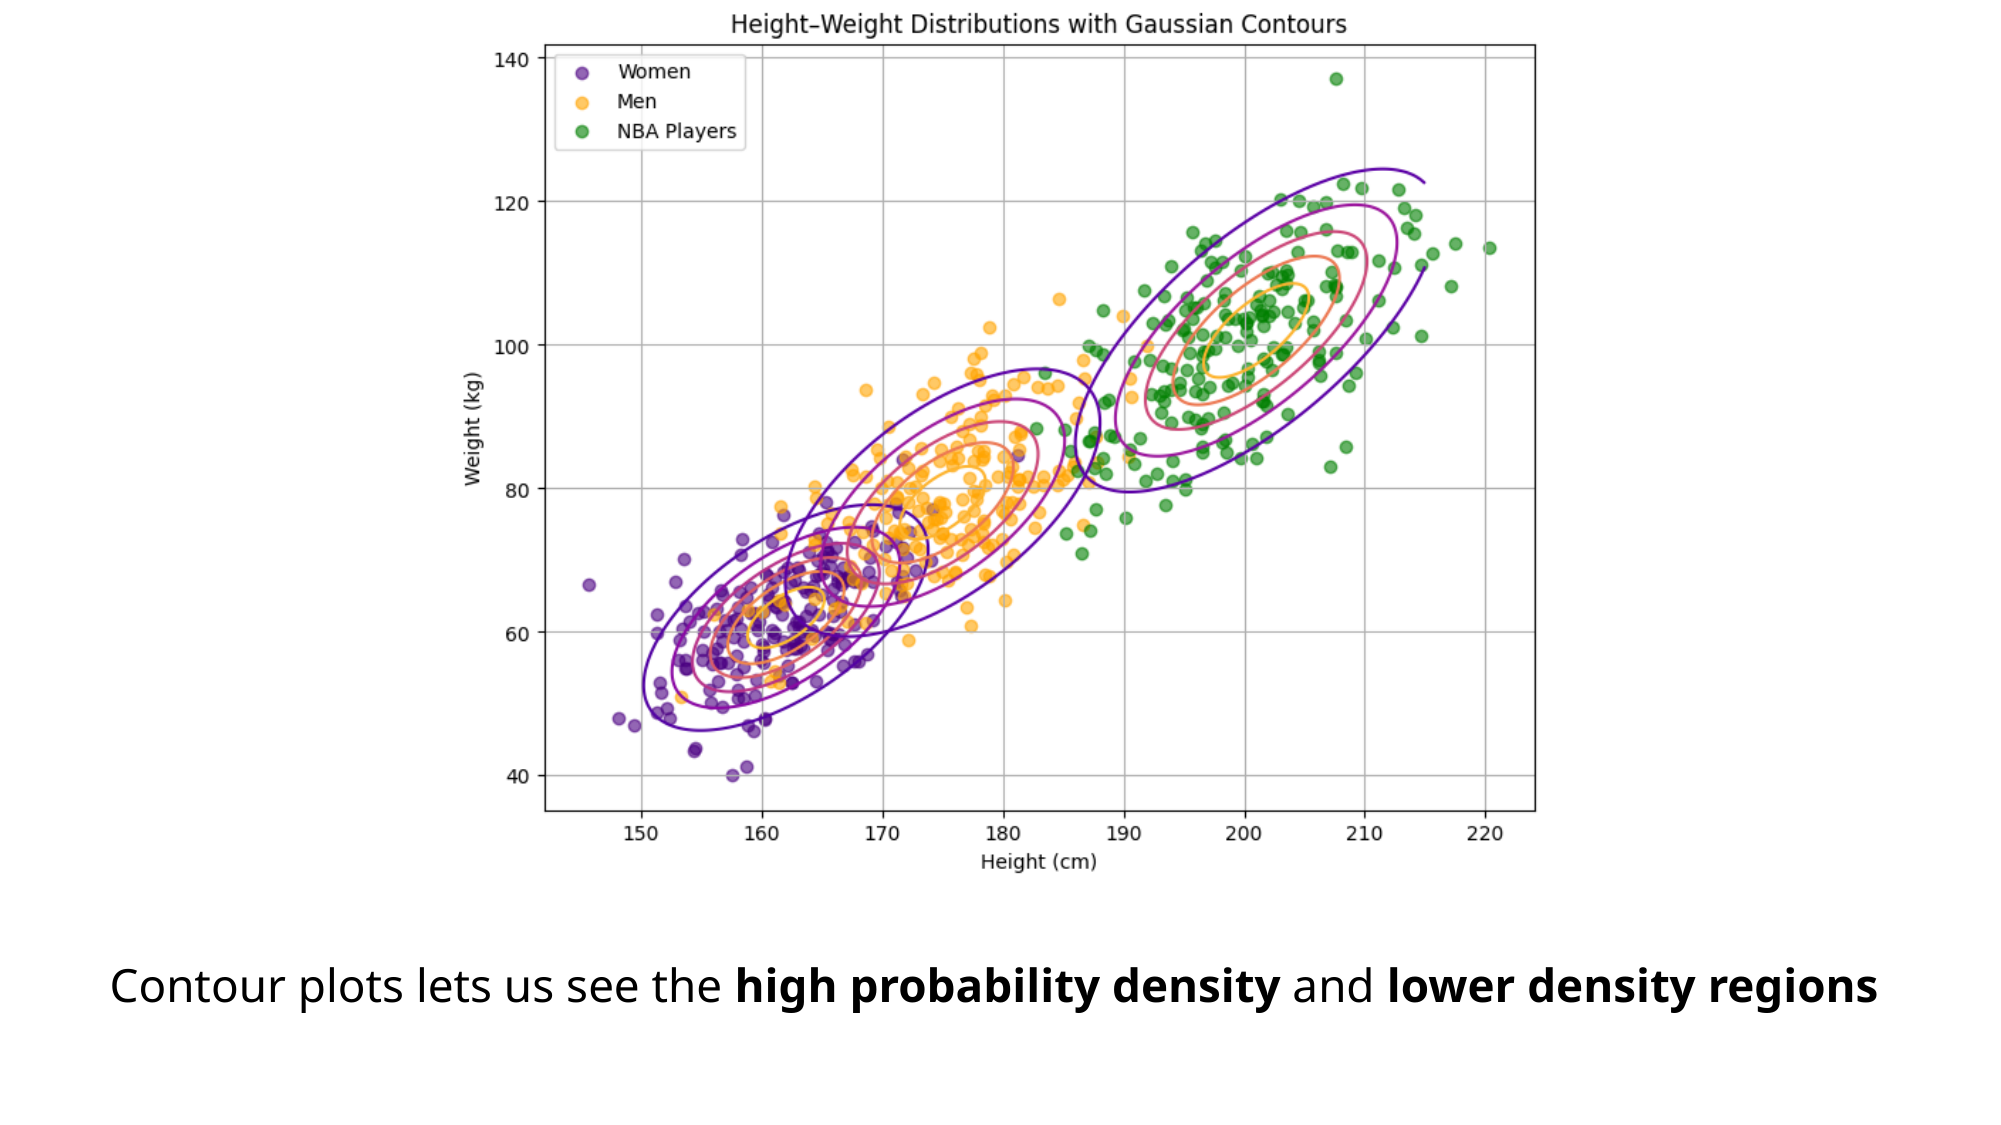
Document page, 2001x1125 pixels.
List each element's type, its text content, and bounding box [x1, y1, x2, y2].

text_box Contour plots lets us see the high probability density and lower density regions [94, 949, 1906, 1019]
picture [450, 0, 1550, 887]
